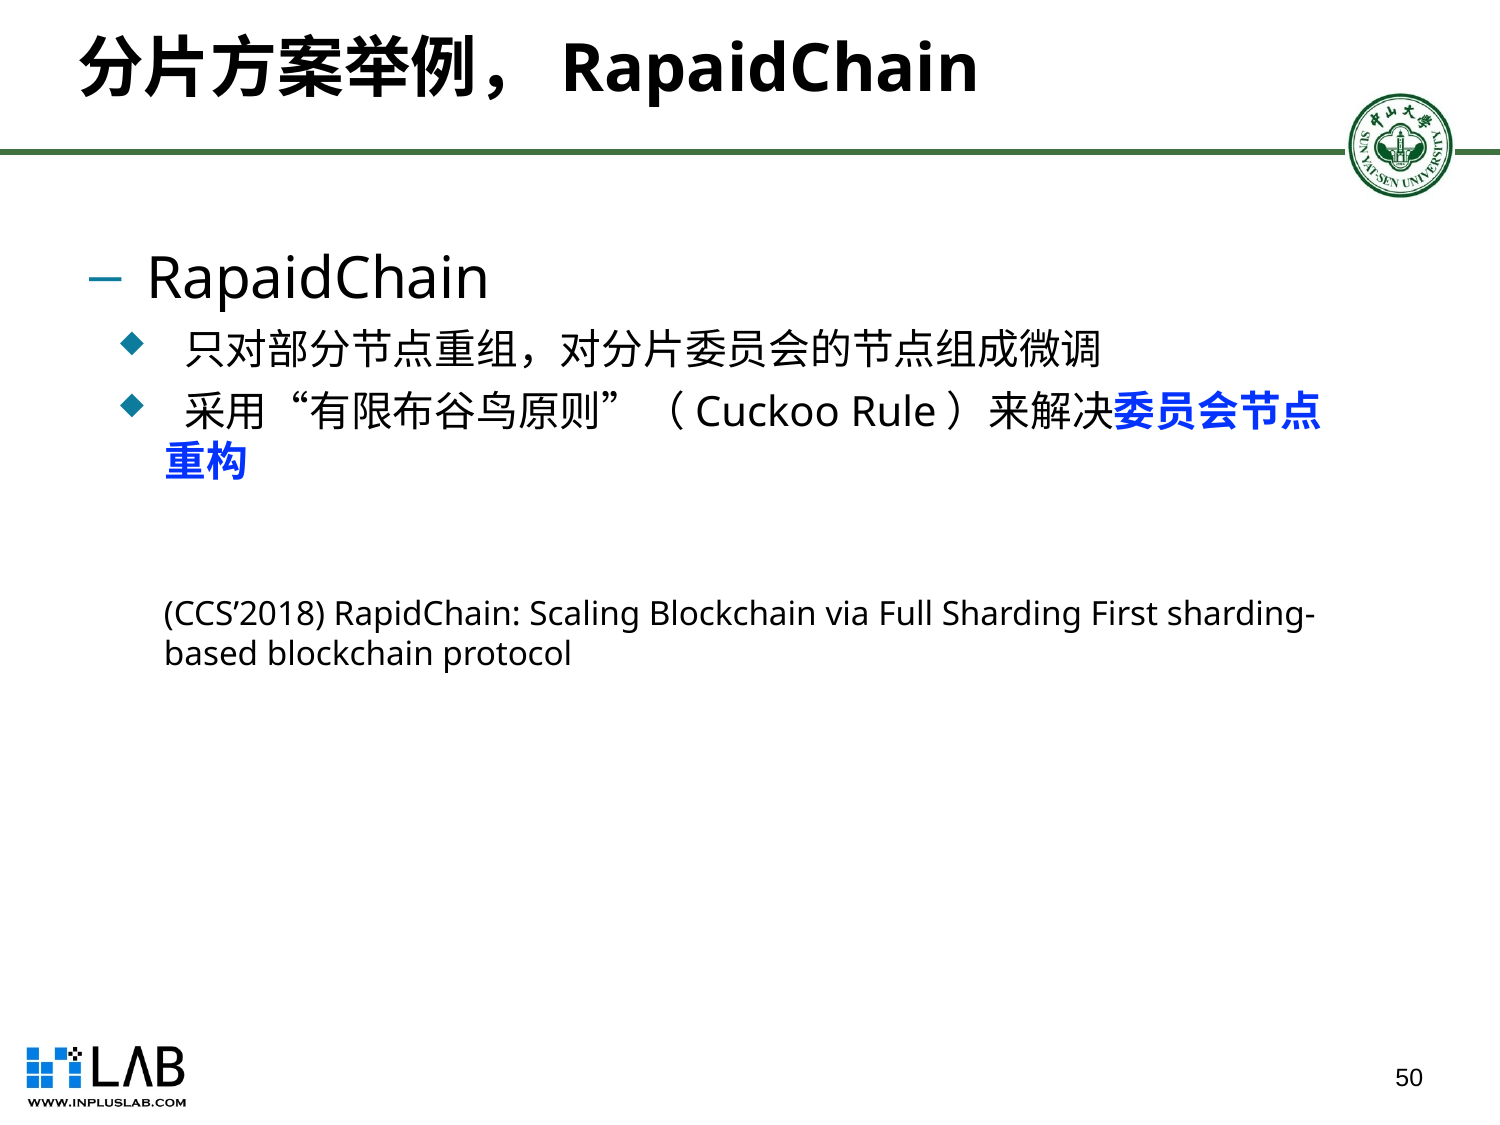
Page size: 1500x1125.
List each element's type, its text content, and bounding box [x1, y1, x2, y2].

picture [1345, 90, 1455, 200]
picture [14, 1036, 200, 1119]
list RapaidChain 只对部分节点重组，对分片委员会的节点组成微调 采用“有限布谷鸟原则”（Cuckoo Rule）来解决委员会节点重构 [0, 232, 1365, 1034]
text_box (CCS’2018) RapidChain: Scaling Blockchain via Full Sharding First sharding-based blockchain protocol [149, 585, 1421, 680]
title 分片方案举例，RapaidChain [62, 24, 1421, 113]
